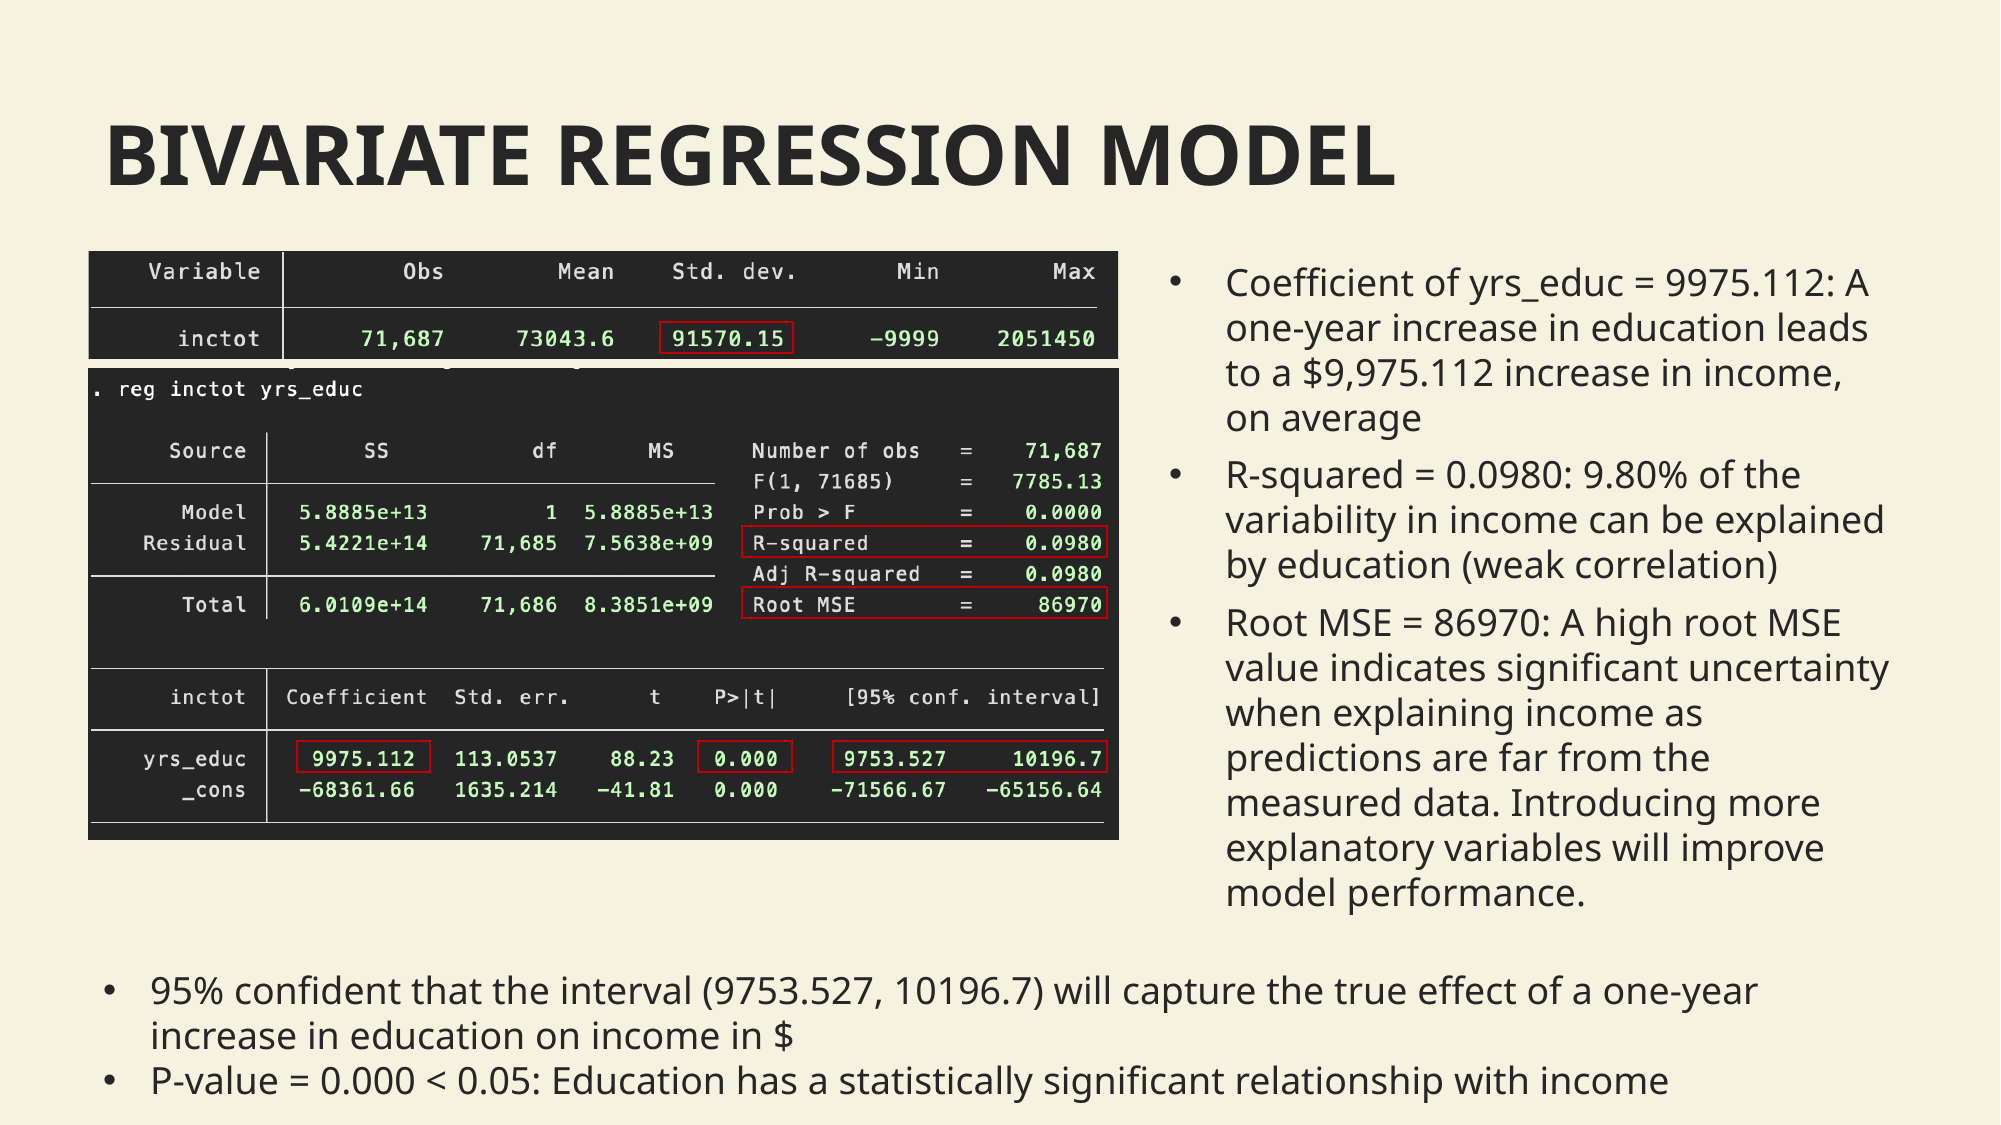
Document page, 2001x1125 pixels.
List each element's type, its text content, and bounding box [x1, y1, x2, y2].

picture [88, 251, 1119, 359]
text_box Coefficient of yrs_educ = 9975.112: A one-year increase in education leads to a $9,975.112 increase in income, on average R-squared = 0.0980: 9.80% of the variability in income can be explained by education (weak correlation) Root MSE = 86970: A high root MSE value indicates significant uncertainty when explaining income as predictions are far from the measured data. Introducing more explanatory variables will improve model performance. [1154, 251, 1912, 921]
text_box BIVARIATE REGRESSION MODEL [88, 90, 1912, 209]
picture [88, 368, 1119, 840]
